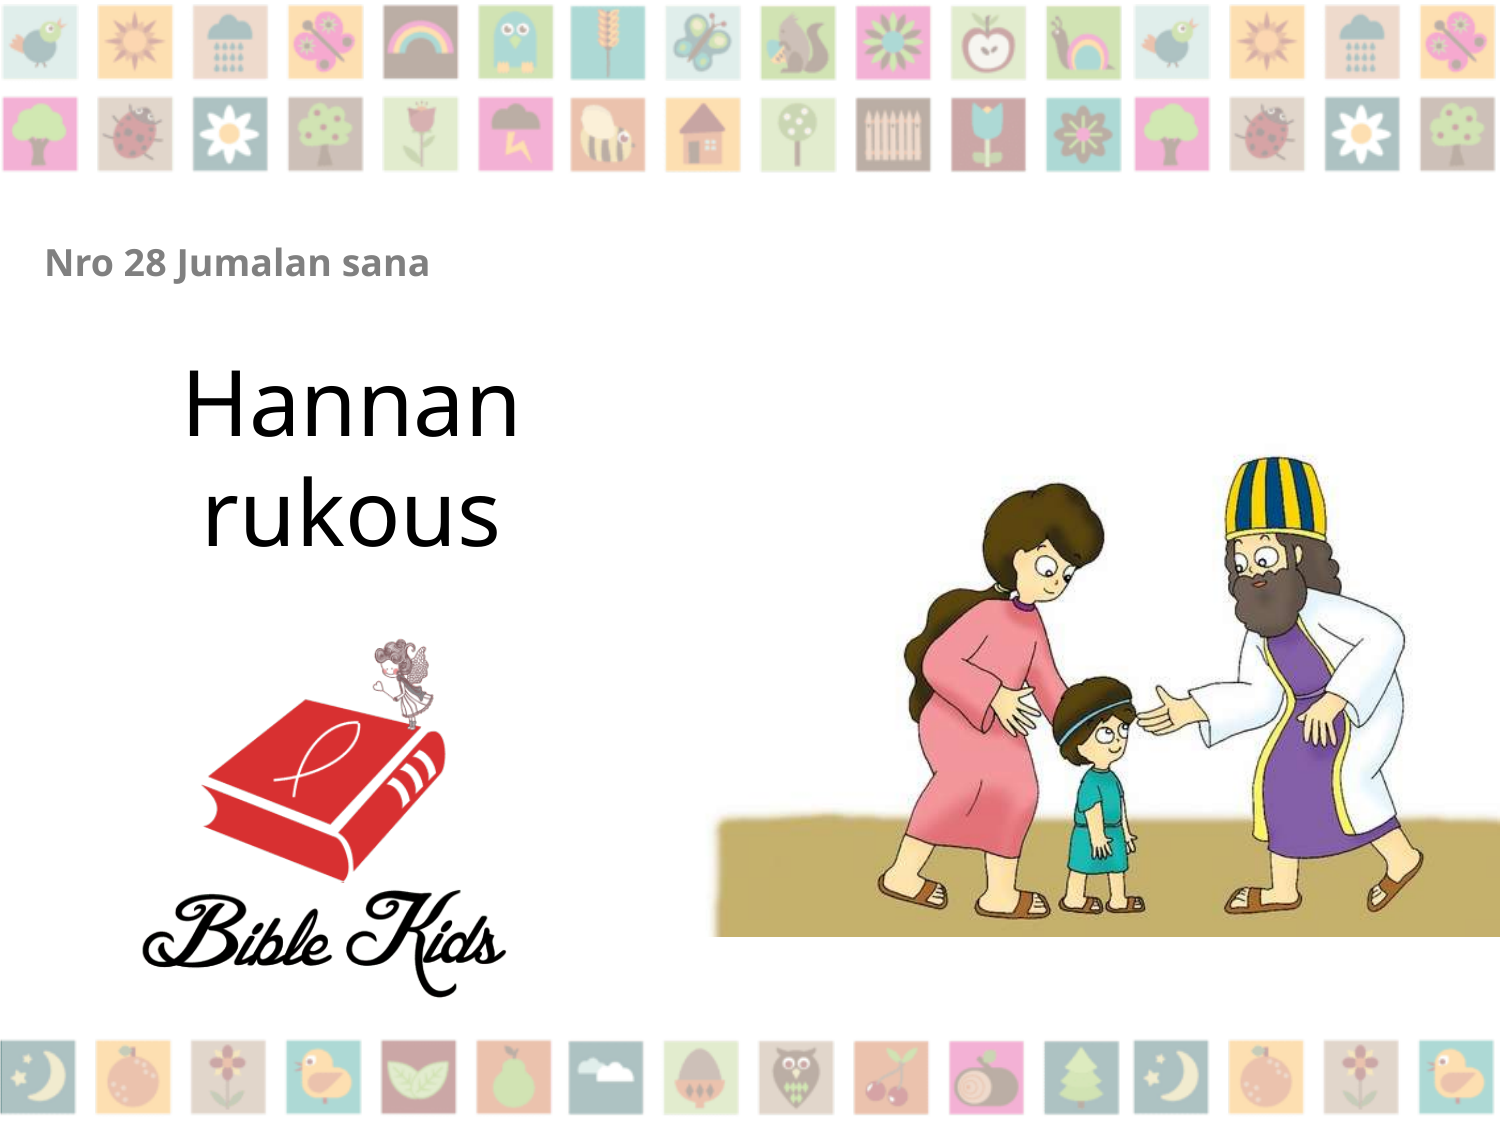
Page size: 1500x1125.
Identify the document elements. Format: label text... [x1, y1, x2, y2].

text_box Hannan rukous [29, 336, 638, 572]
picture [643, 328, 1500, 937]
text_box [0, 3, 1500, 181]
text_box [0, 1028, 1500, 1118]
text_box Nro 28 Jumalan sana [29, 231, 543, 292]
picture [117, 600, 544, 1027]
